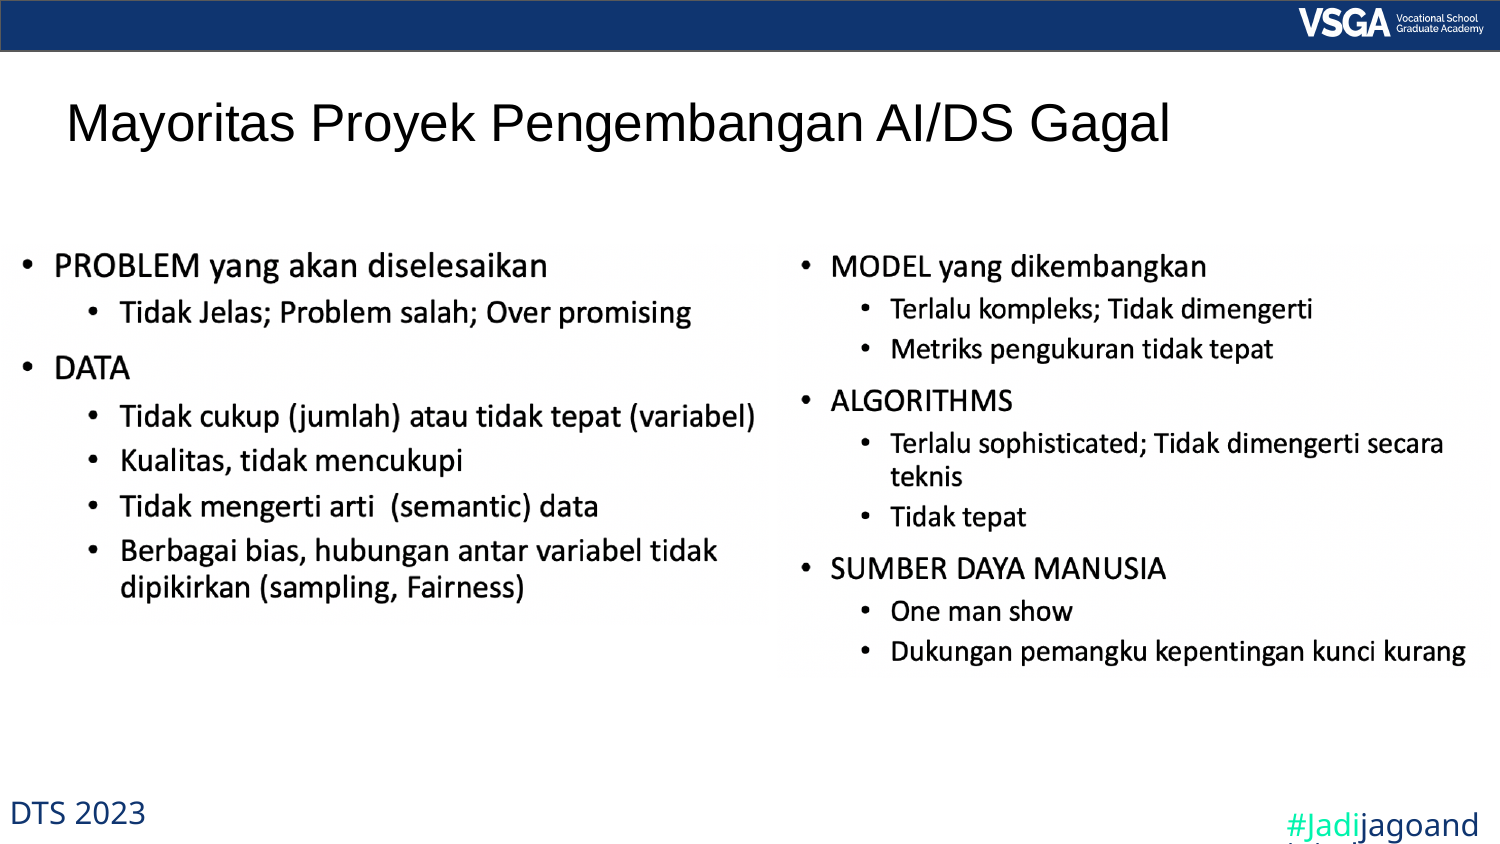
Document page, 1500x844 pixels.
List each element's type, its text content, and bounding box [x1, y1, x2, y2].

picture [1284, 0, 1499, 79]
title Mayoritas Proyek Pengembangan AI/DS Gagal [51, 72, 1449, 167]
picture [0, 214, 1500, 712]
text_box #Jadijagoandigital [1271, 797, 1500, 830]
text_box [0, 0, 1279, 52]
text_box DTS 2023 [0, 785, 608, 818]
